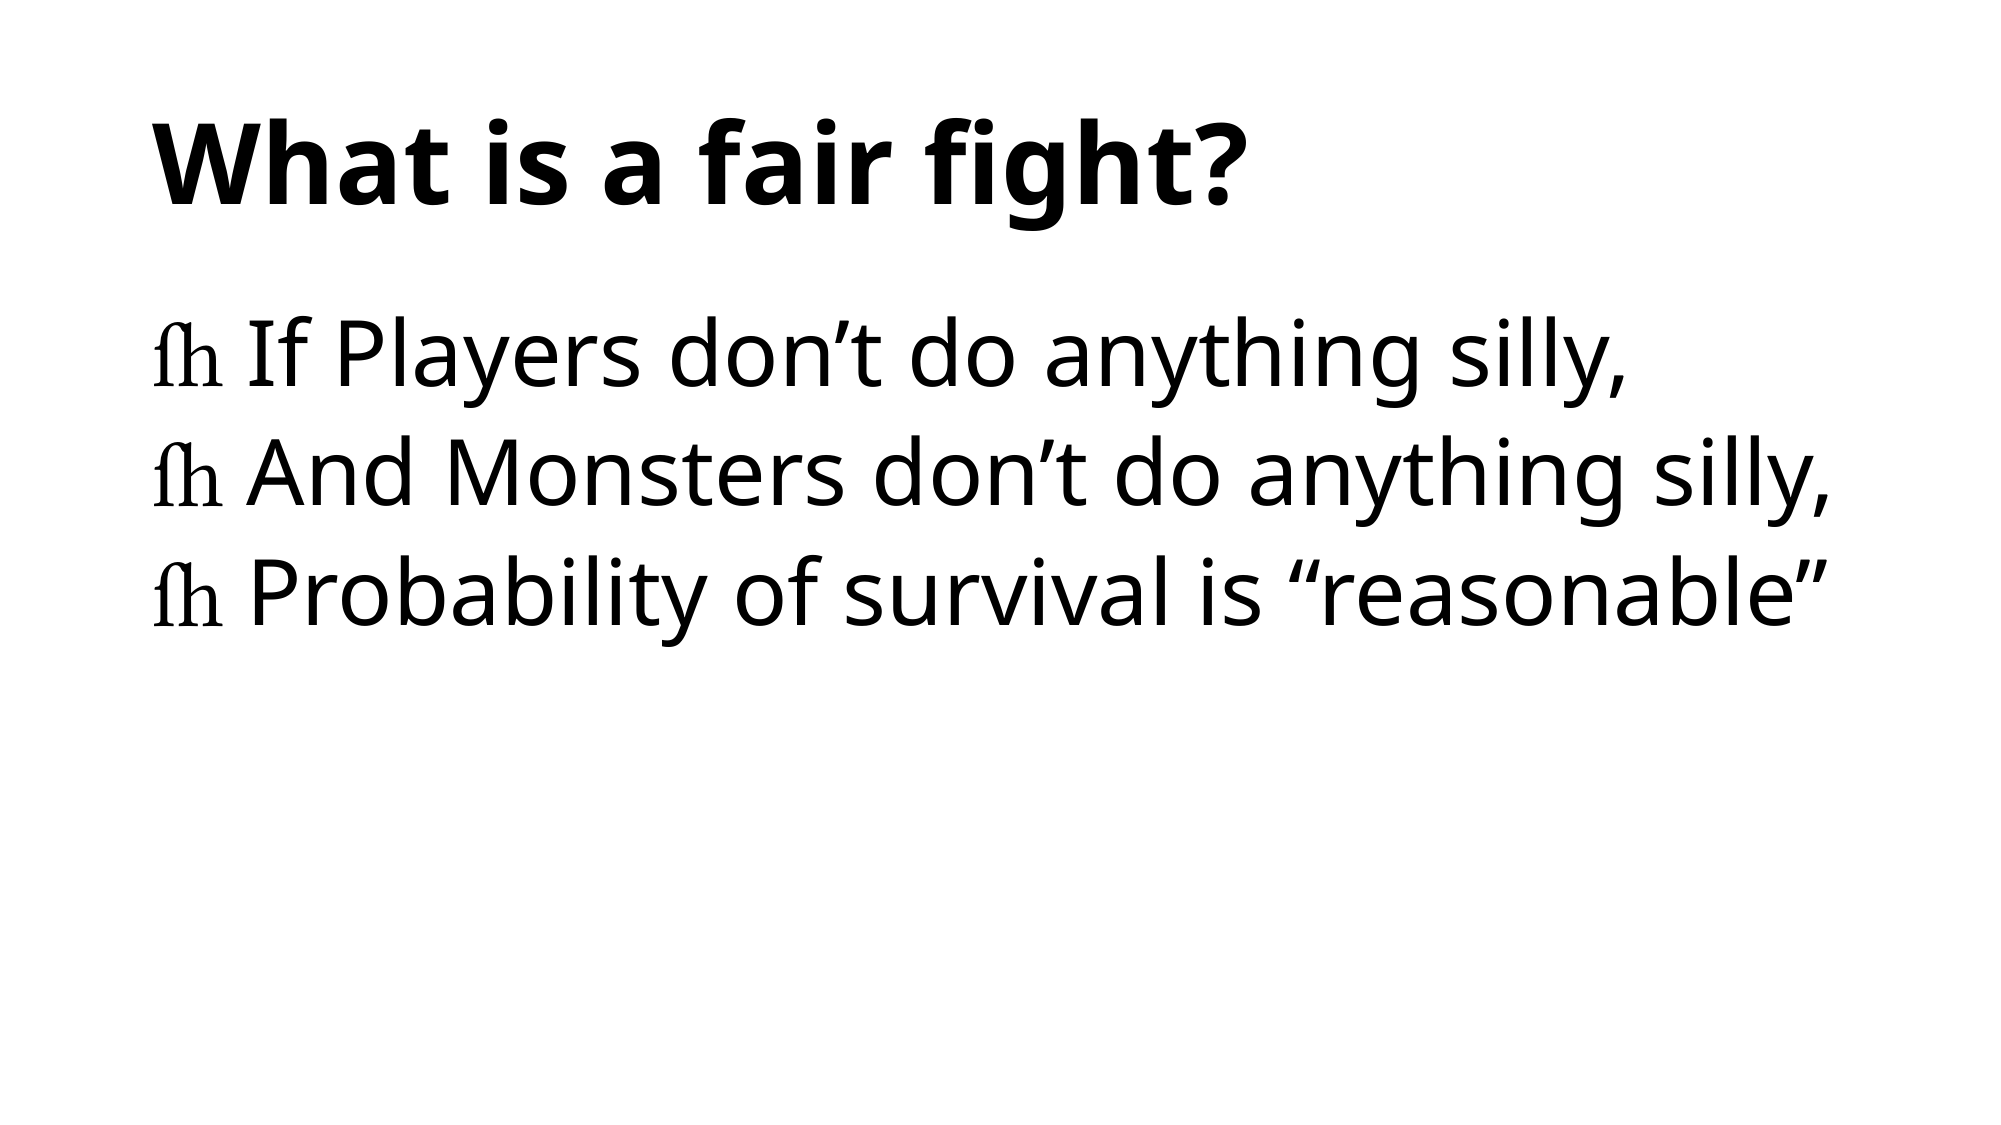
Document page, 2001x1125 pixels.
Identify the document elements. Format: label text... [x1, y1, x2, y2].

list If Players don’t do anything silly, And Monsters don’t do anything silly, Probability of survival is “reasonable” [137, 299, 1863, 1014]
title What is a fair fight? [137, 59, 1863, 278]
